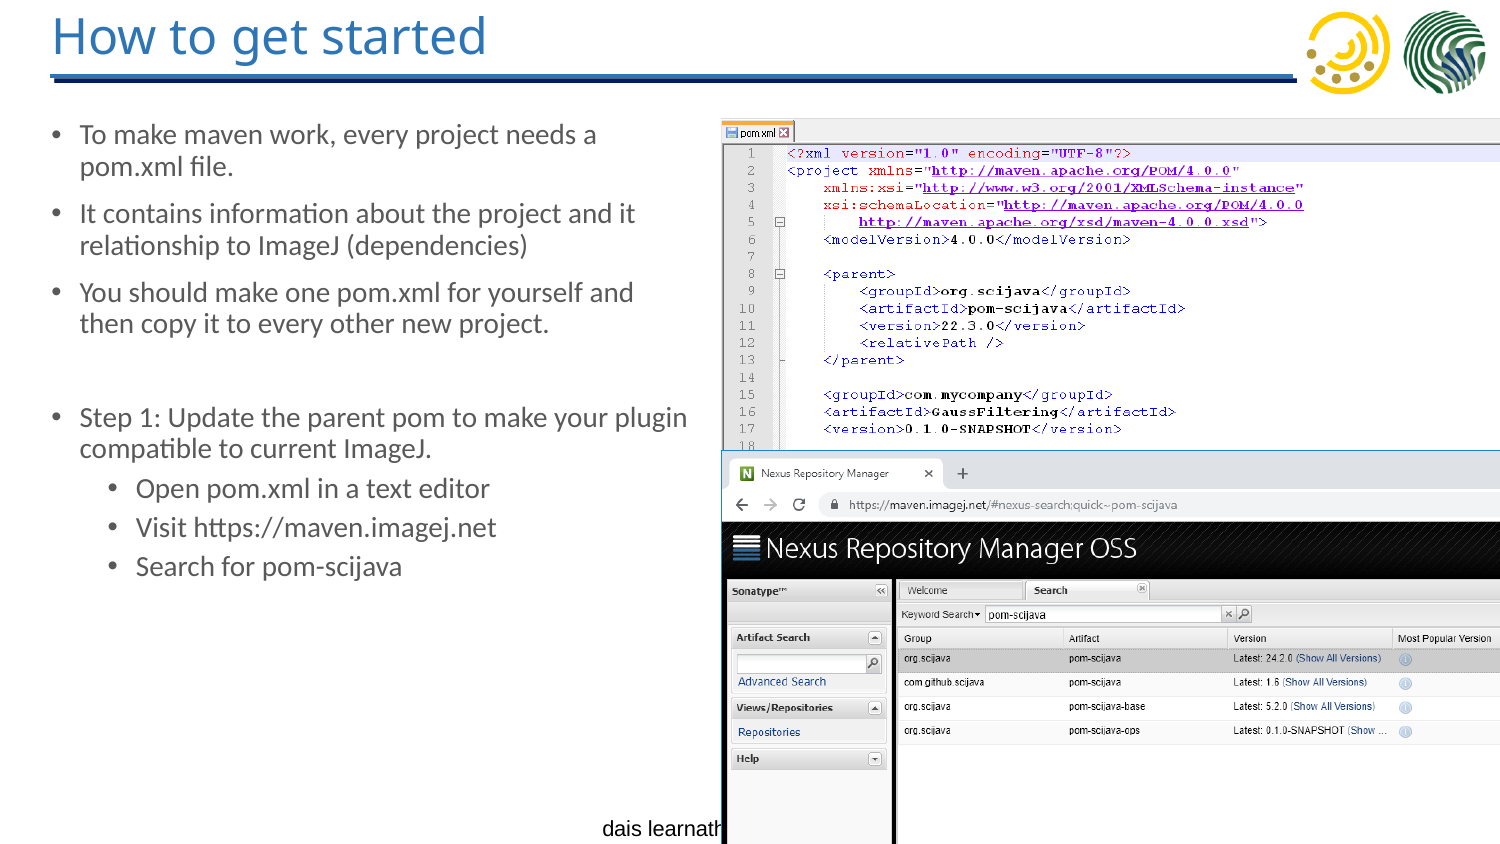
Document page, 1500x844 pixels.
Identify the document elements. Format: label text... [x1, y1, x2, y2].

picture [1306, 11, 1390, 102]
picture [1403, 3, 1492, 100]
picture [721, 118, 1500, 844]
list To make maven work, every project needs a pom.xml file. It contains information about the project and it relationship to ImageJ (dependencies) You should make one pom.xml for yourself and then copy it to every other new project. Step 1: Update the parent pom to make your plugin compatible to current ImageJ. Open pom.xml in a text editor Visit https://maven.imagej.net Search for pom-scijava [36, 112, 707, 760]
title How to get started [36, 0, 1293, 77]
